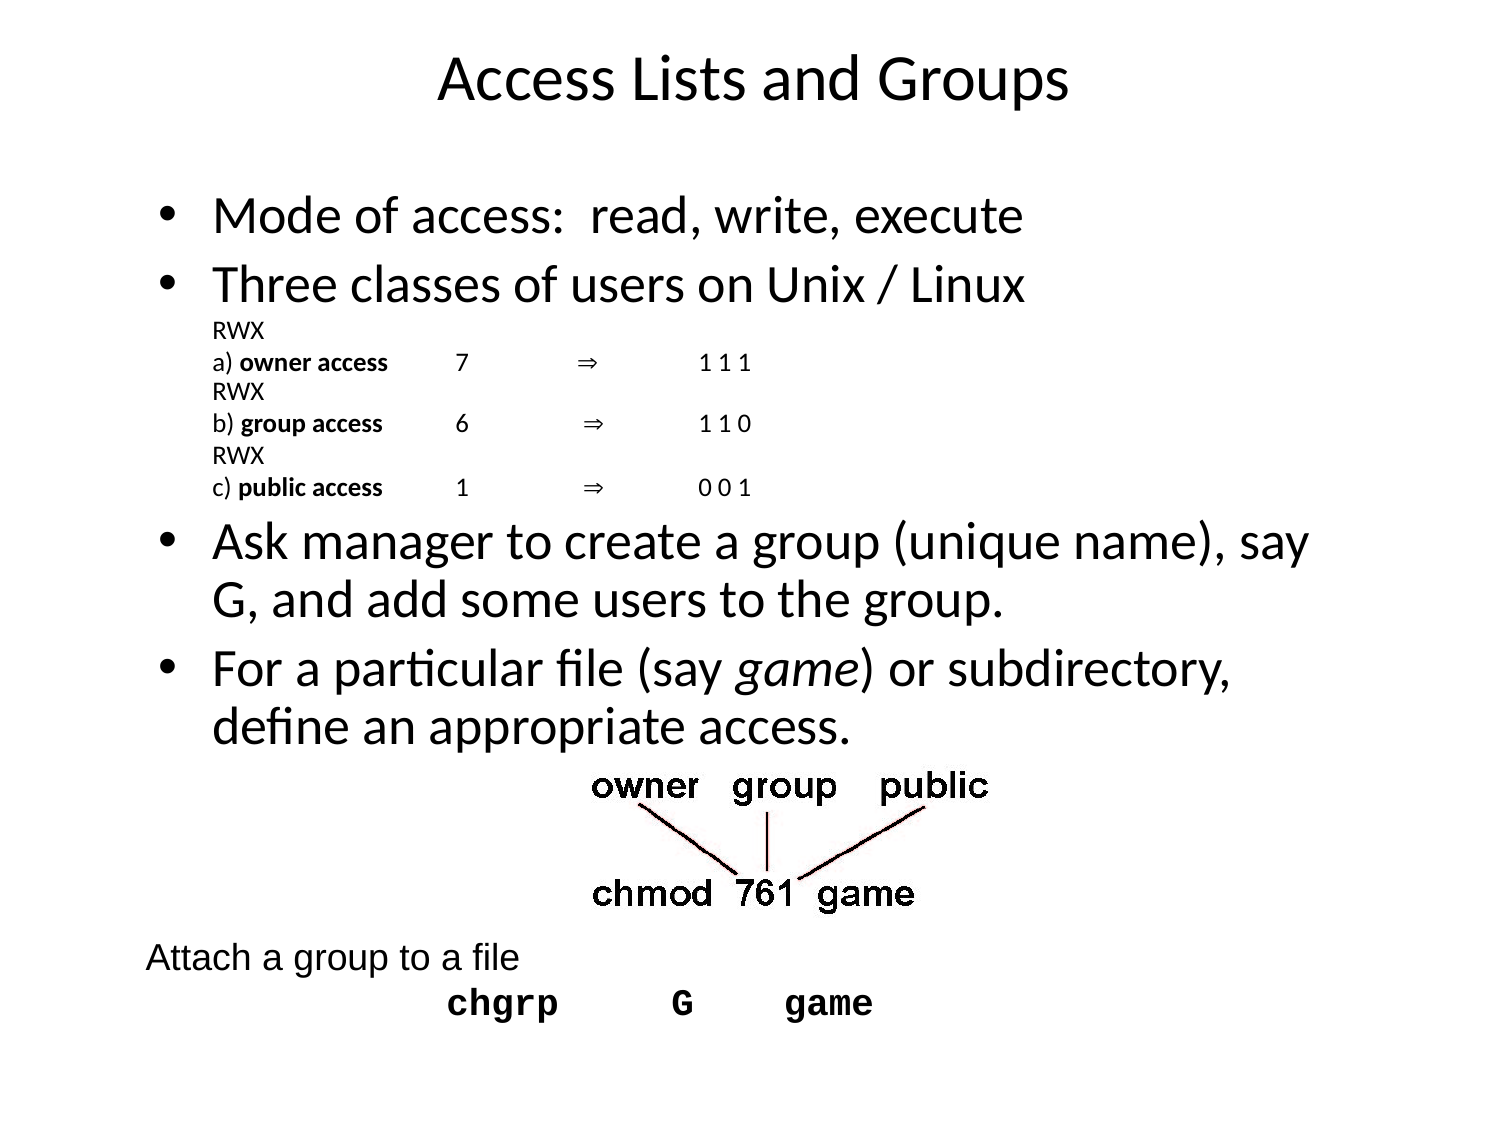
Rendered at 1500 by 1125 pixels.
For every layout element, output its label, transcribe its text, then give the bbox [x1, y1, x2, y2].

list Mode of access: read, write, execute Three classes of users on Unix / Linux RWX a) owner access 7  1 1 1 RWX b) group access 6  1 1 0 RWX c) public access 1  0 0 1 Ask manager to create a group (unique name), say G, and add some users to the group. For a particular file (say game) or subdirectory, define an appropriate access. [143, 179, 1349, 766]
text_box Attach a group to a file chgrp G game [130, 925, 1284, 1059]
title Access Lists and Groups [79, 27, 1430, 122]
picture [583, 764, 997, 922]
